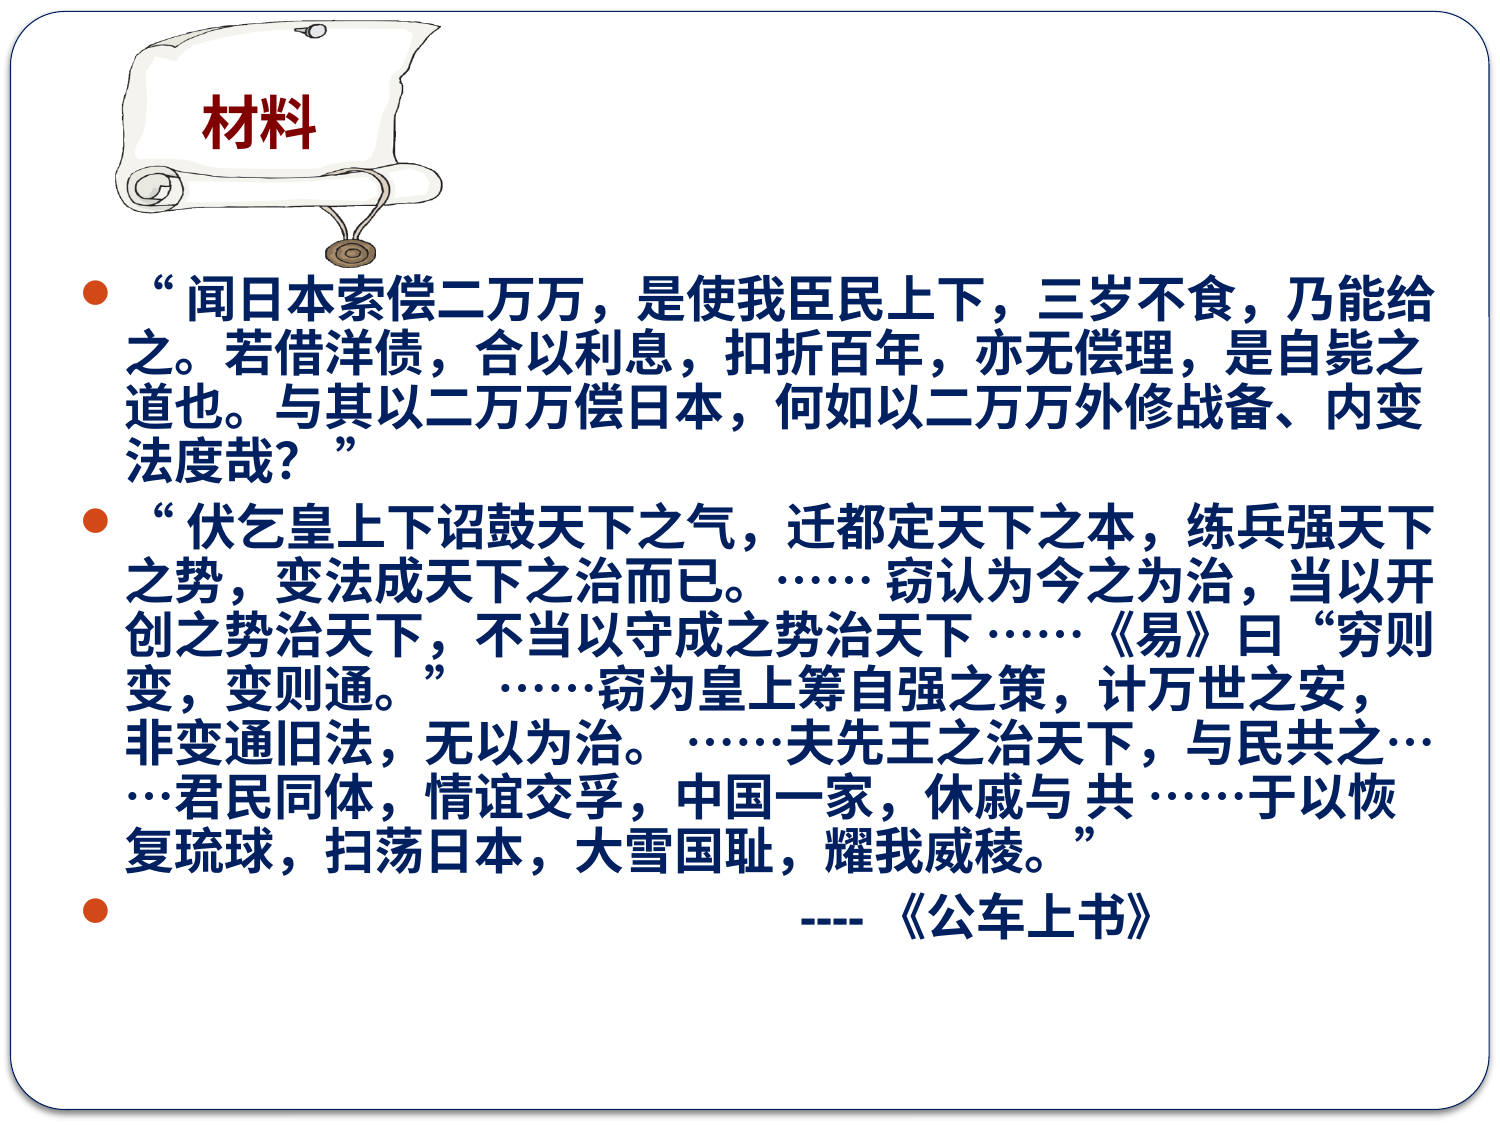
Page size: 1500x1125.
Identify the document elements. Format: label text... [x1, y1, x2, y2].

list “闻日本索偿二万万，是使我臣民上下，三岁不食，乃能给之。若借洋债，合以利息，扣折百年，亦无偿理，是自毙之道也。与其以二万万偿日本，何如以二万万外修战备、内变法度哉？ ” “伏乞皇上下诏鼓天下之气，迁都定天下之本，练兵强天下之势，变法成天下之治而已。…… 窃认为今之为治，当以开创之势治天下，不当以守成之势治天下 ……《易》曰“穷则变，变则通。” ……窃为皇上筹自强之策，计万世之安，非变通旧法，无以为治。 ……夫先王之治天下，与民共之……君民同体，情谊交孚，中国一家，休戚与 共 ……于以恢复琉球，扫荡日本，大雪国耻，耀我威稜。” ----《公车上书》 [64, 267, 1459, 971]
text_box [41, 18, 479, 268]
